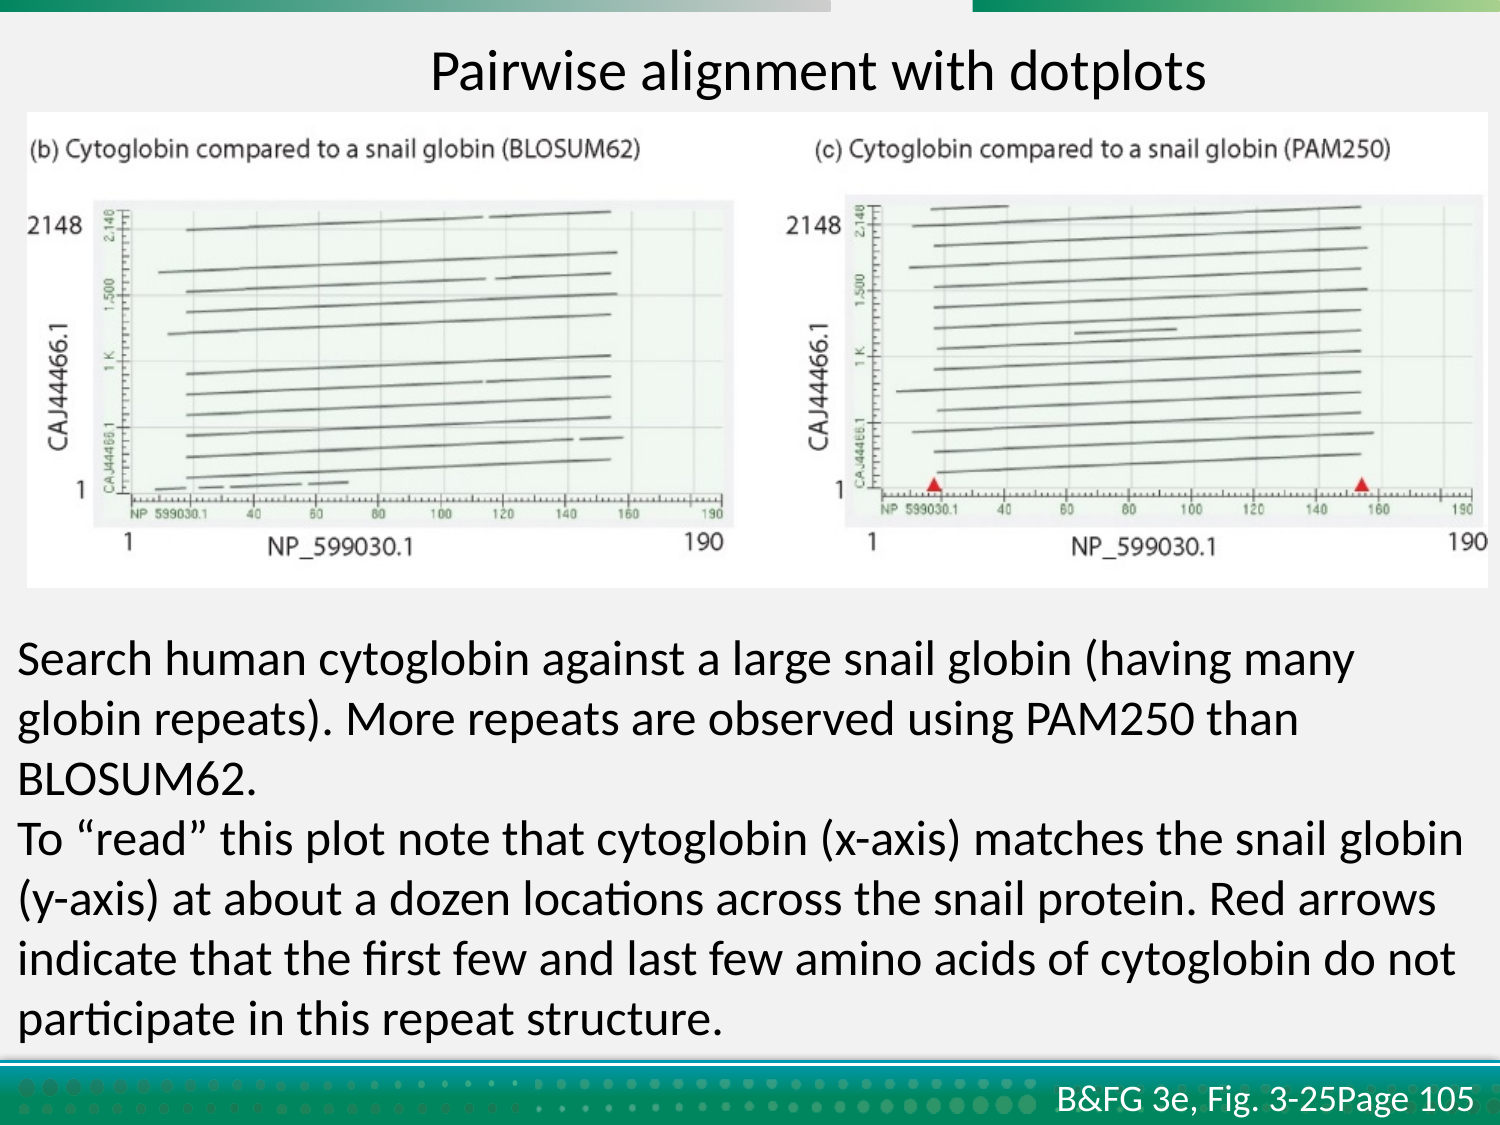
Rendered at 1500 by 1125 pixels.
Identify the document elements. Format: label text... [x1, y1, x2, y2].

text_box Pairwise alignment with dotplots [350, 24, 1288, 110]
text_box B&FG 3e, Fig. 3-25Page 105 [1041, 1067, 1491, 1125]
picture [27, 112, 1488, 588]
text_box Search human cytoglobin against a large snail globin (having many globin repeats). More repeats are observed using PAM250 than BLOSUM62. To “read” this plot note that cytoglobin (x-axis) matches the snail globin (y-axis) at about a dozen locations across the snail protein. Red arrows indicate that the first few and last few amino acids of cytoglobin do not participate in this repeat structure. [2, 618, 1488, 1053]
